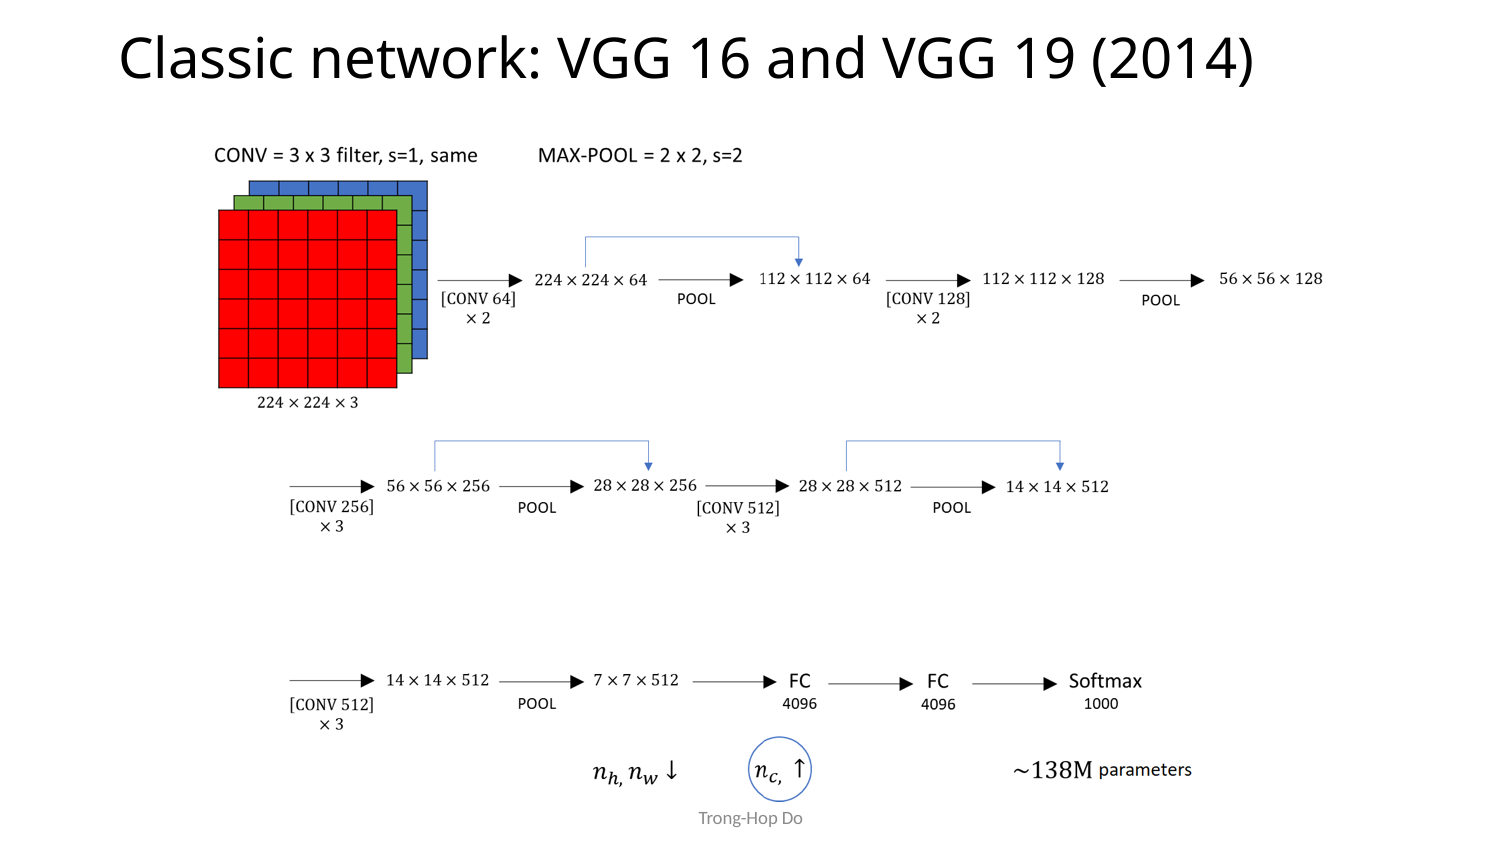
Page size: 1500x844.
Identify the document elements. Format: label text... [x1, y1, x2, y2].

picture [199, 134, 1328, 802]
title Classic network: VGG 16 and VGG 19 (2014) [103, 21, 1397, 99]
footer Trong-Hop Do [496, 802, 1004, 827]
